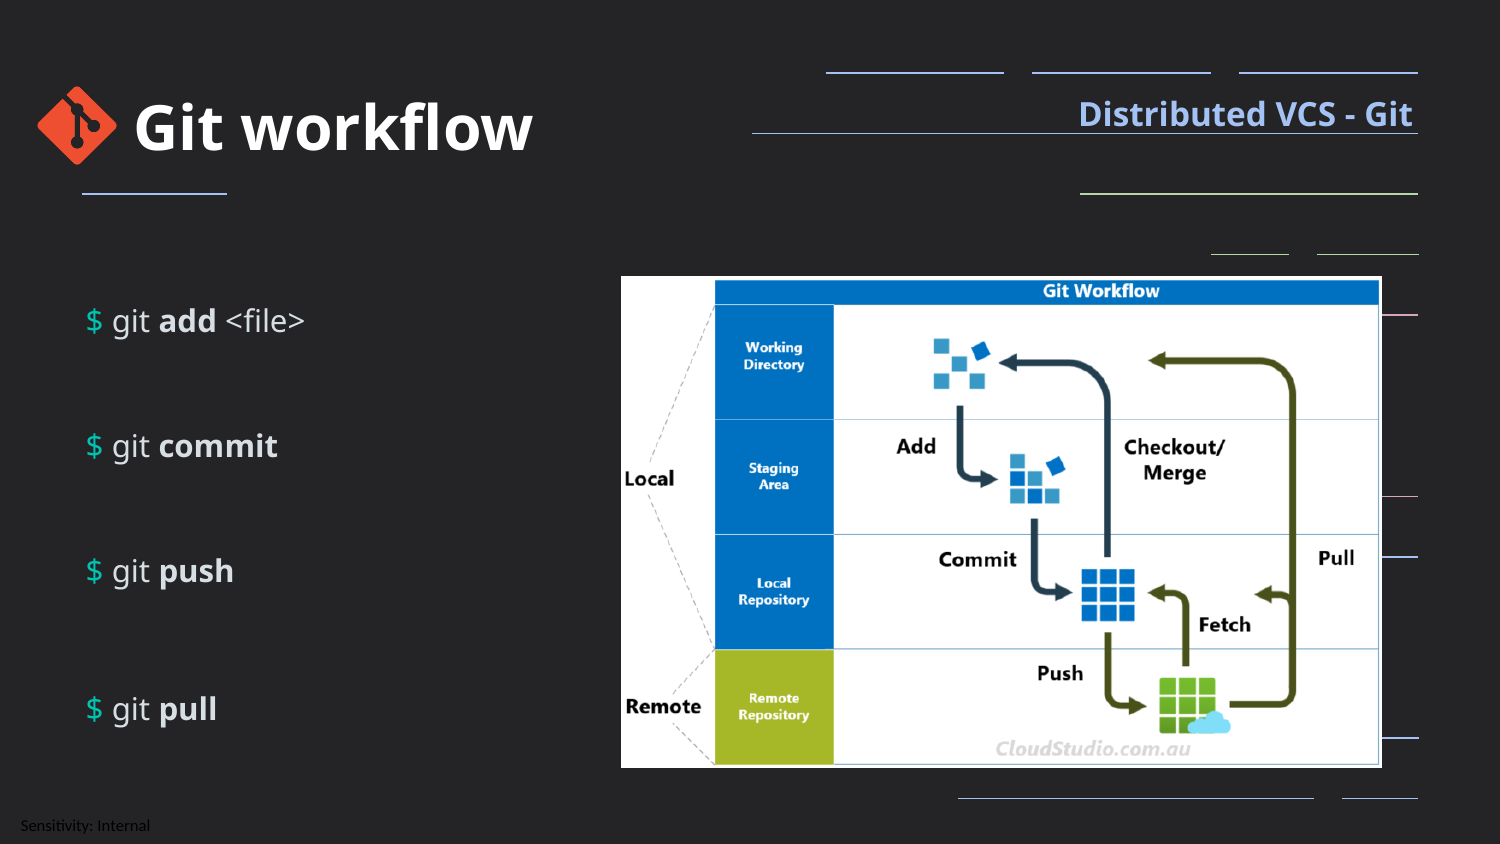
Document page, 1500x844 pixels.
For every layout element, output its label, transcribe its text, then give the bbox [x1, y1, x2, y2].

title Git workflow [118, 72, 1382, 167]
text_box $ git pull [70, 664, 616, 752]
text_box Distributed VCS - Git [1063, 78, 1433, 141]
text_box $ git add <file> [70, 276, 620, 364]
picture [621, 276, 1383, 768]
text_box $ git commit [70, 401, 616, 489]
picture [35, 83, 119, 168]
text_box $ git push [70, 526, 616, 614]
